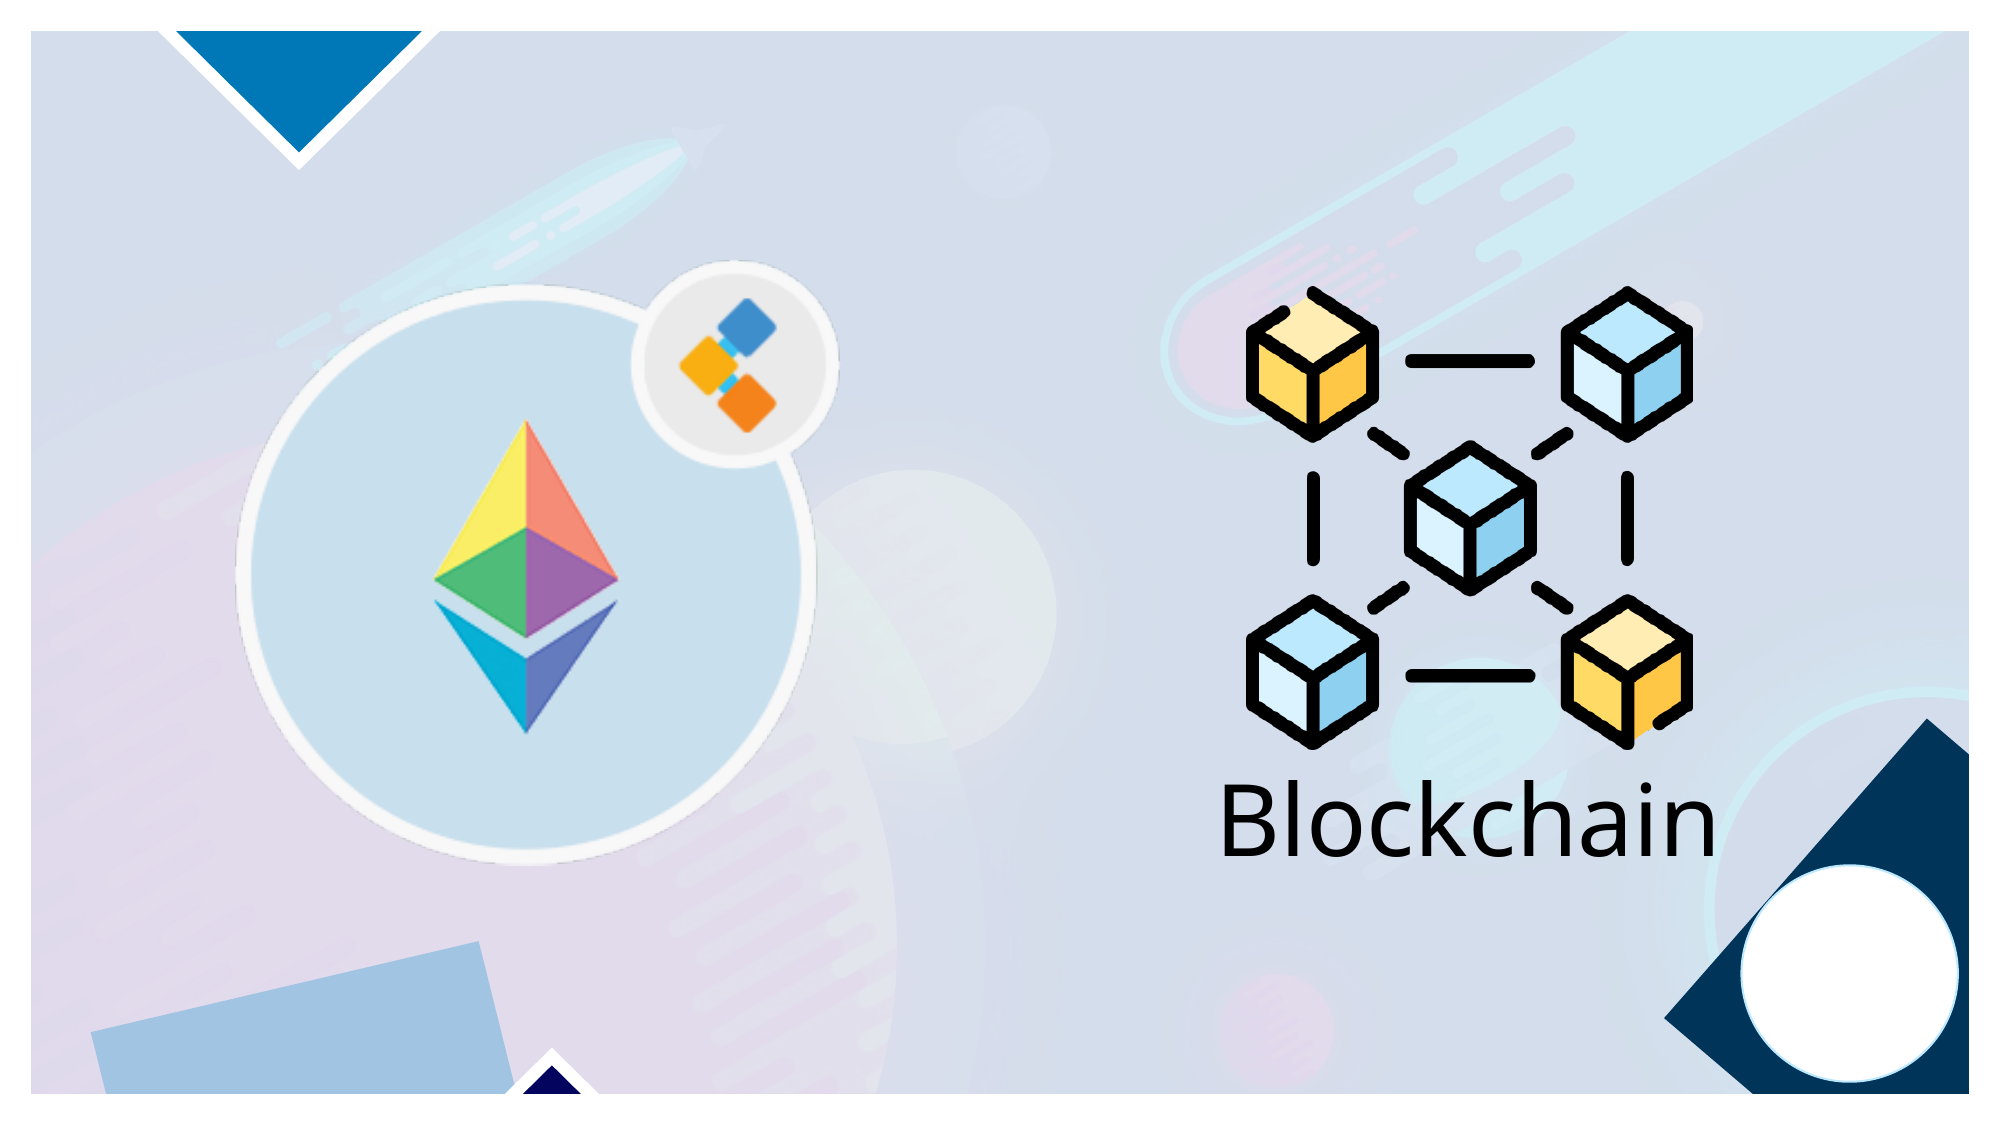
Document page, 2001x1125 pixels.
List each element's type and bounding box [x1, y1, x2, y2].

text_box [1195, 286, 1743, 886]
picture [0, 0, 2000, 1125]
